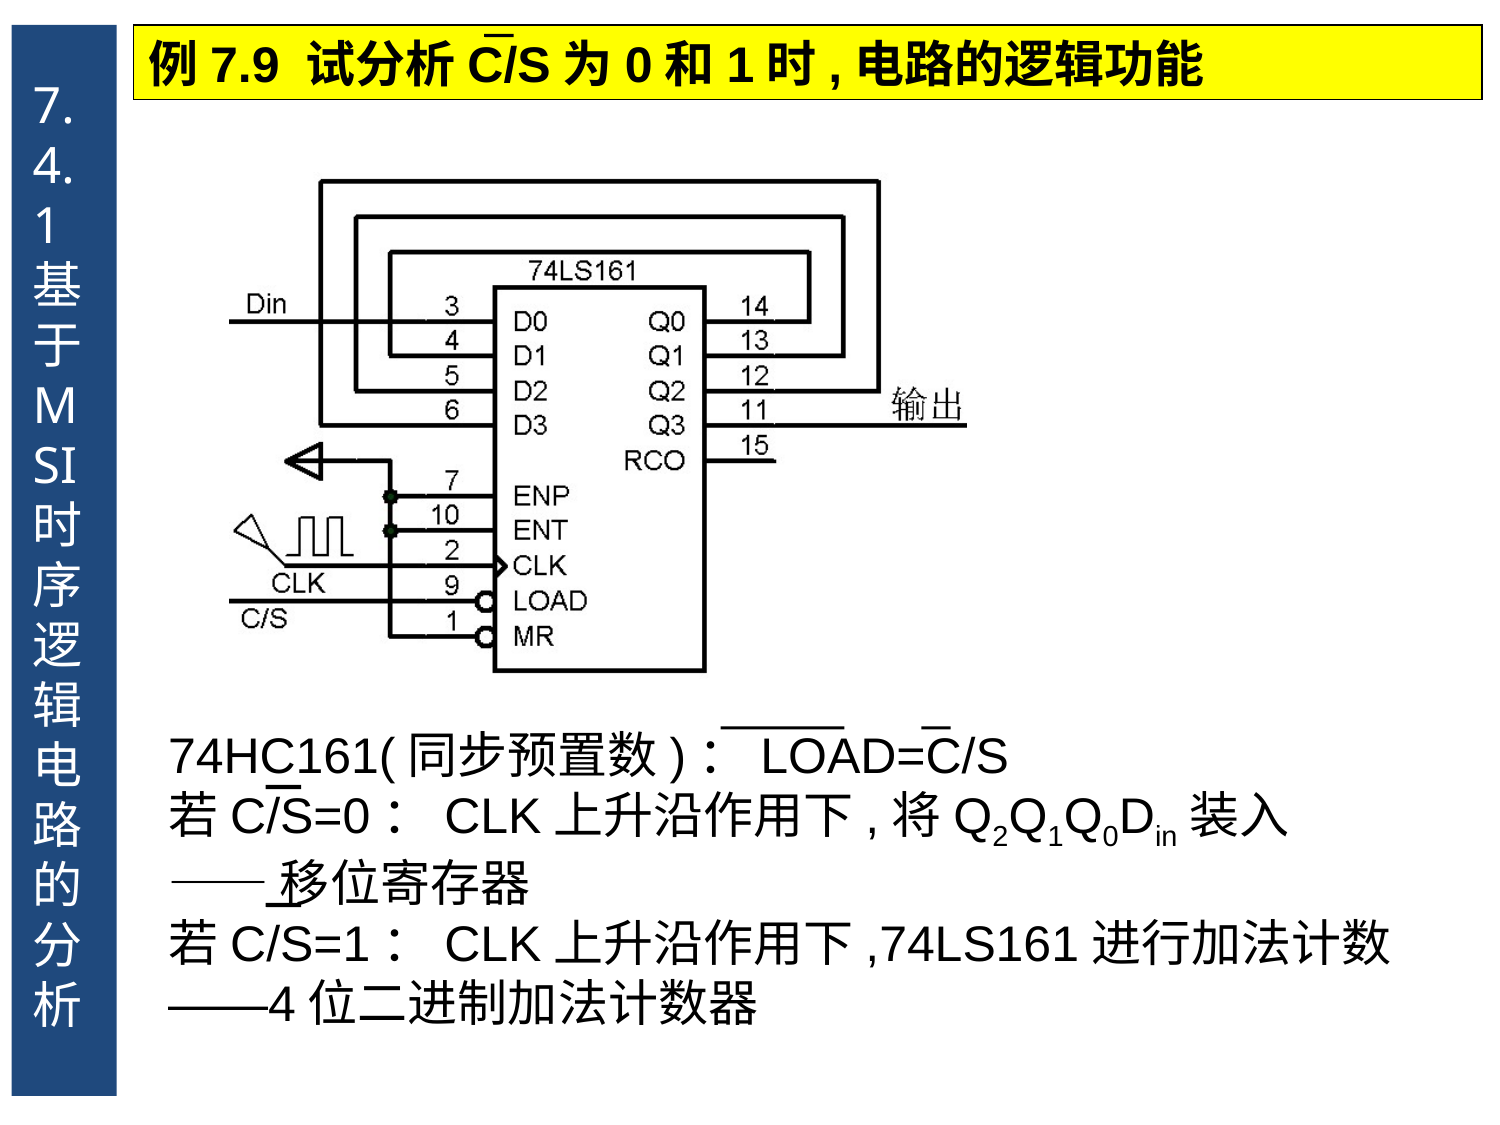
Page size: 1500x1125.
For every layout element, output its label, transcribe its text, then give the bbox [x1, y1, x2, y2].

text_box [206, 160, 999, 683]
title 7.4.1 基于MSI时序逻辑电路的分析 [17, 66, 115, 1075]
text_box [153, 715, 1500, 1031]
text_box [133, 24, 1483, 101]
